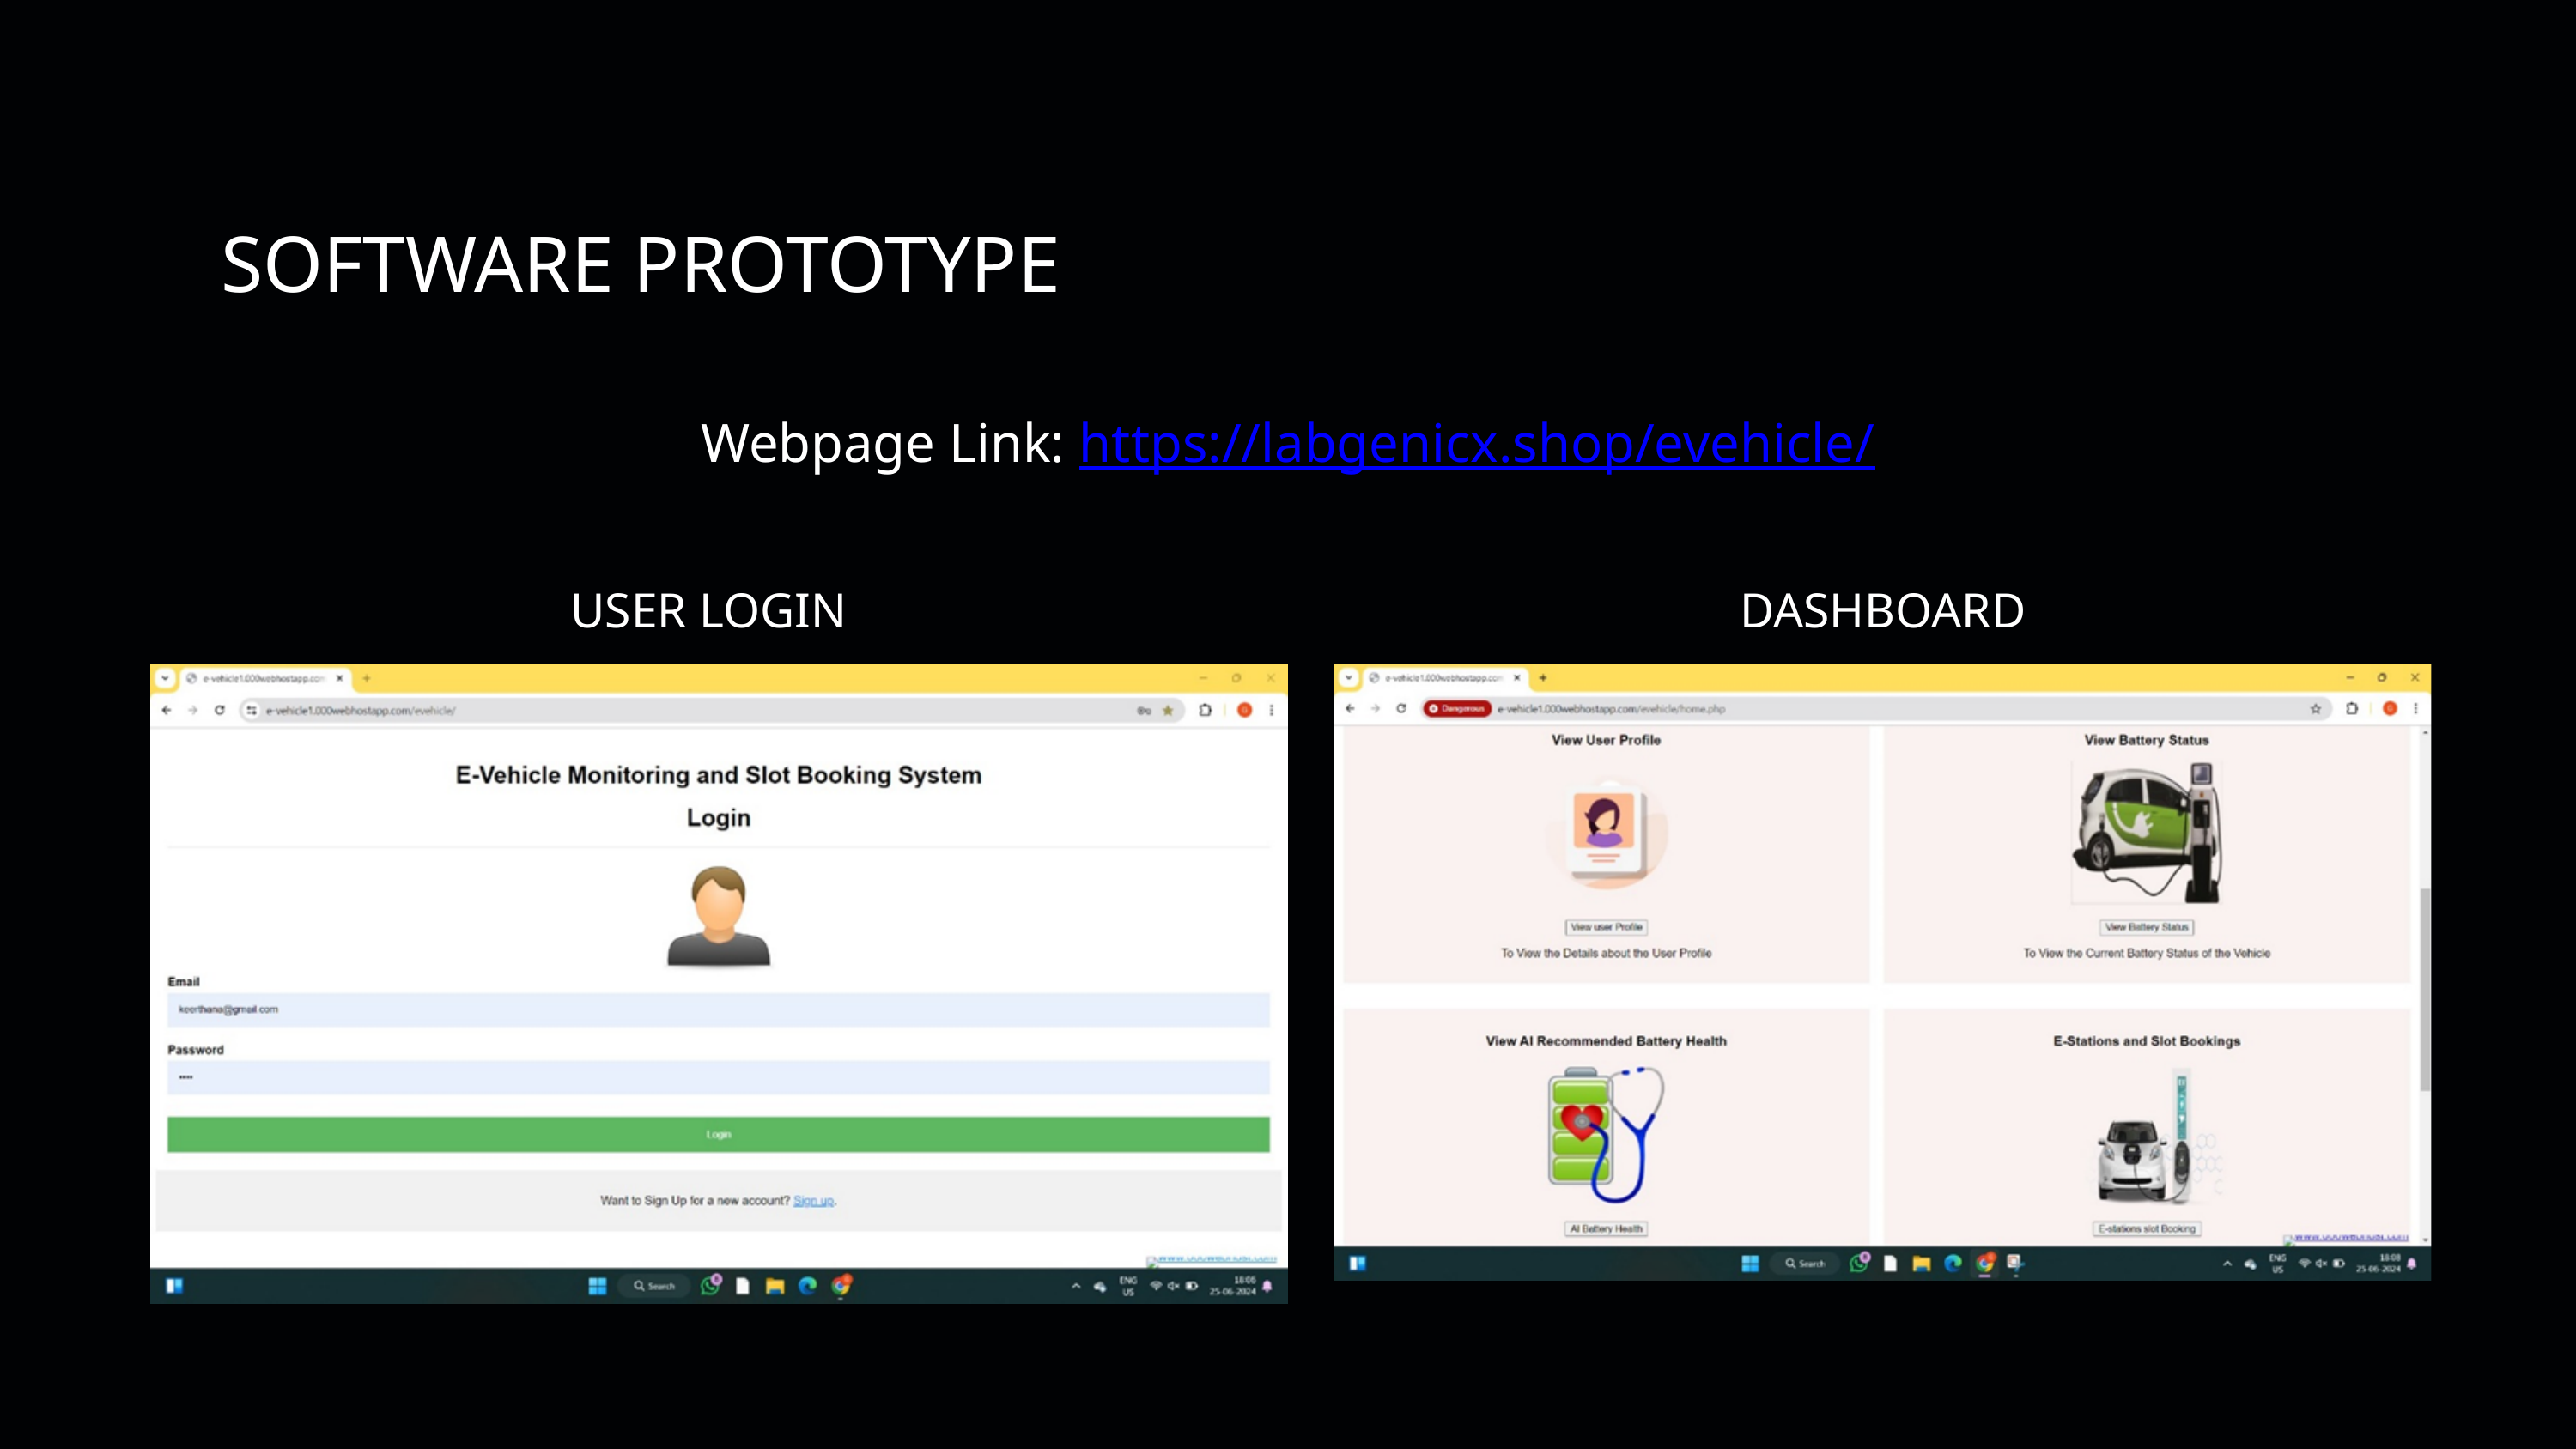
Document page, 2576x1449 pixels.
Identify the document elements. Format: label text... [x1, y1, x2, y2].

text_box USER LOGIN [130, 571, 1288, 638]
text_box [150, 664, 1289, 1304]
text_box Webpage Link: https://labgenicx.shop/evehicle/ [211, 407, 2365, 482]
text_box SOFTWARE PROTOTYPE [0, 200, 1383, 308]
text_box DASHBOARD [1303, 571, 2463, 638]
text_box [1334, 664, 2432, 1281]
